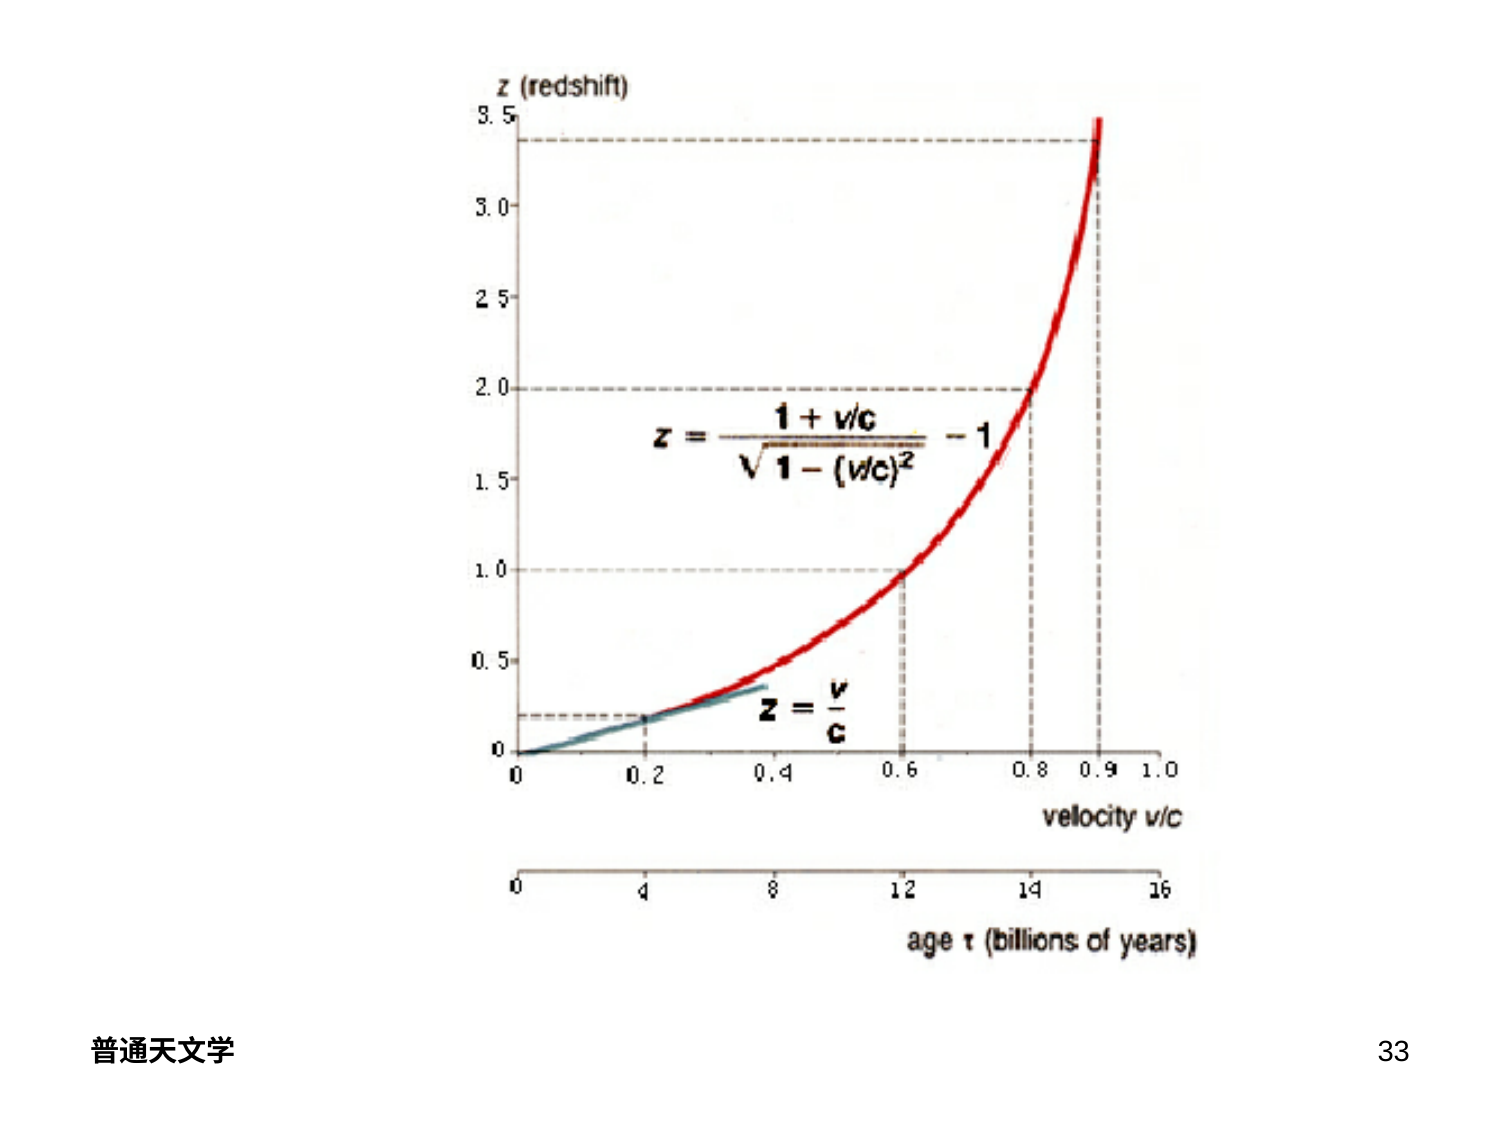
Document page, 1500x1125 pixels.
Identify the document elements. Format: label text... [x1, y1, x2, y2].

slide_number 普通天文学 [74, 1024, 426, 1103]
slide_number 33 [1074, 1024, 1426, 1103]
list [430, 66, 1234, 982]
